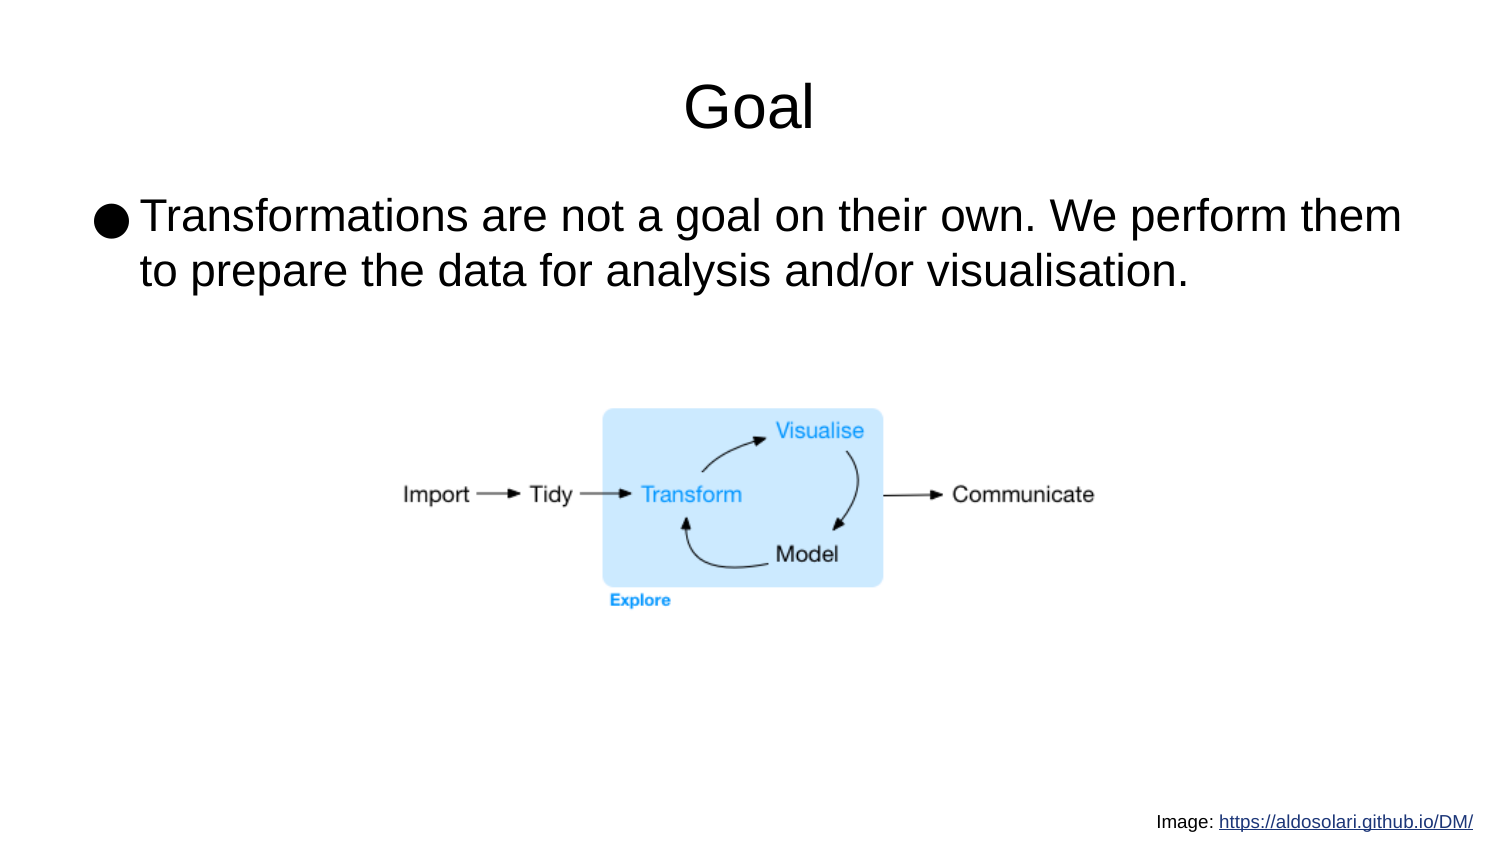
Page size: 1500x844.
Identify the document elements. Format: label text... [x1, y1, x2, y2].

text_box Image: https://aldosolari.github.io/DM/ [1142, 802, 1500, 844]
text_box Goal [74, 33, 1425, 175]
text_box Transformations are not a goal on their own. We perform them to prepare the data for analysis and/or visualisation. [74, 185, 1425, 675]
picture [394, 394, 1103, 613]
